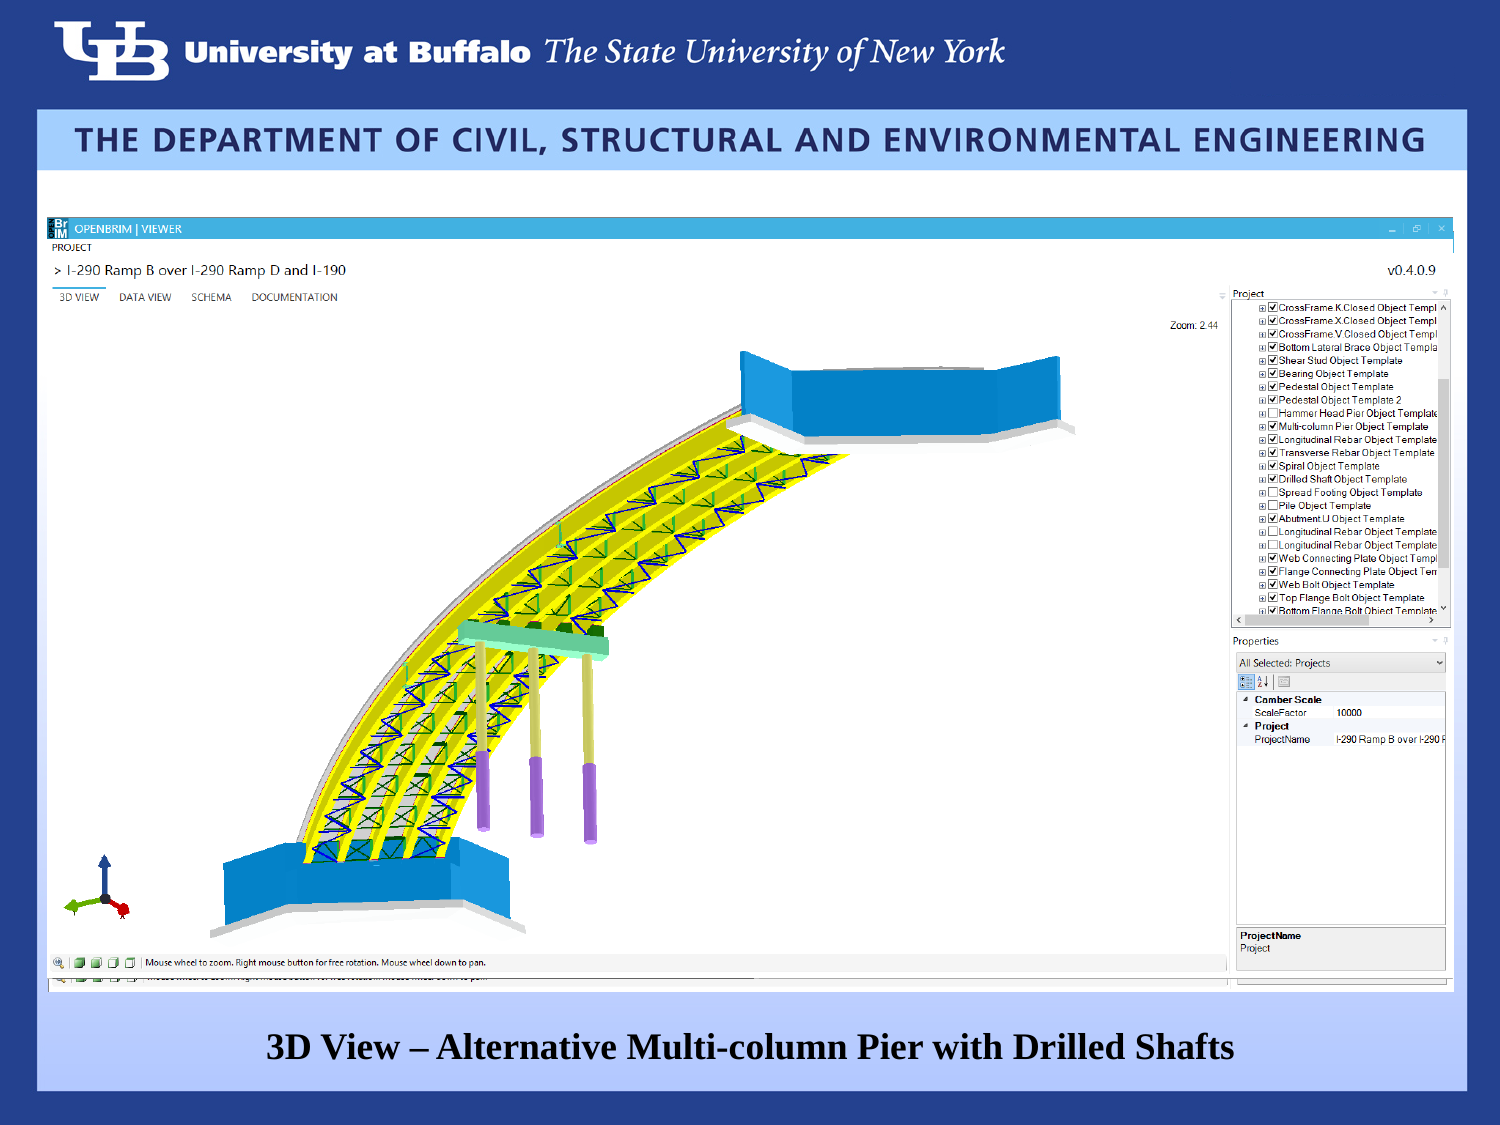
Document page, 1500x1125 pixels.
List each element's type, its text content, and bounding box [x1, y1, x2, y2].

text_box 3D View – Alternative Multi-column Pier with Drilled Shafts [219, 1014, 1283, 1075]
picture [0, 0, 1500, 1125]
